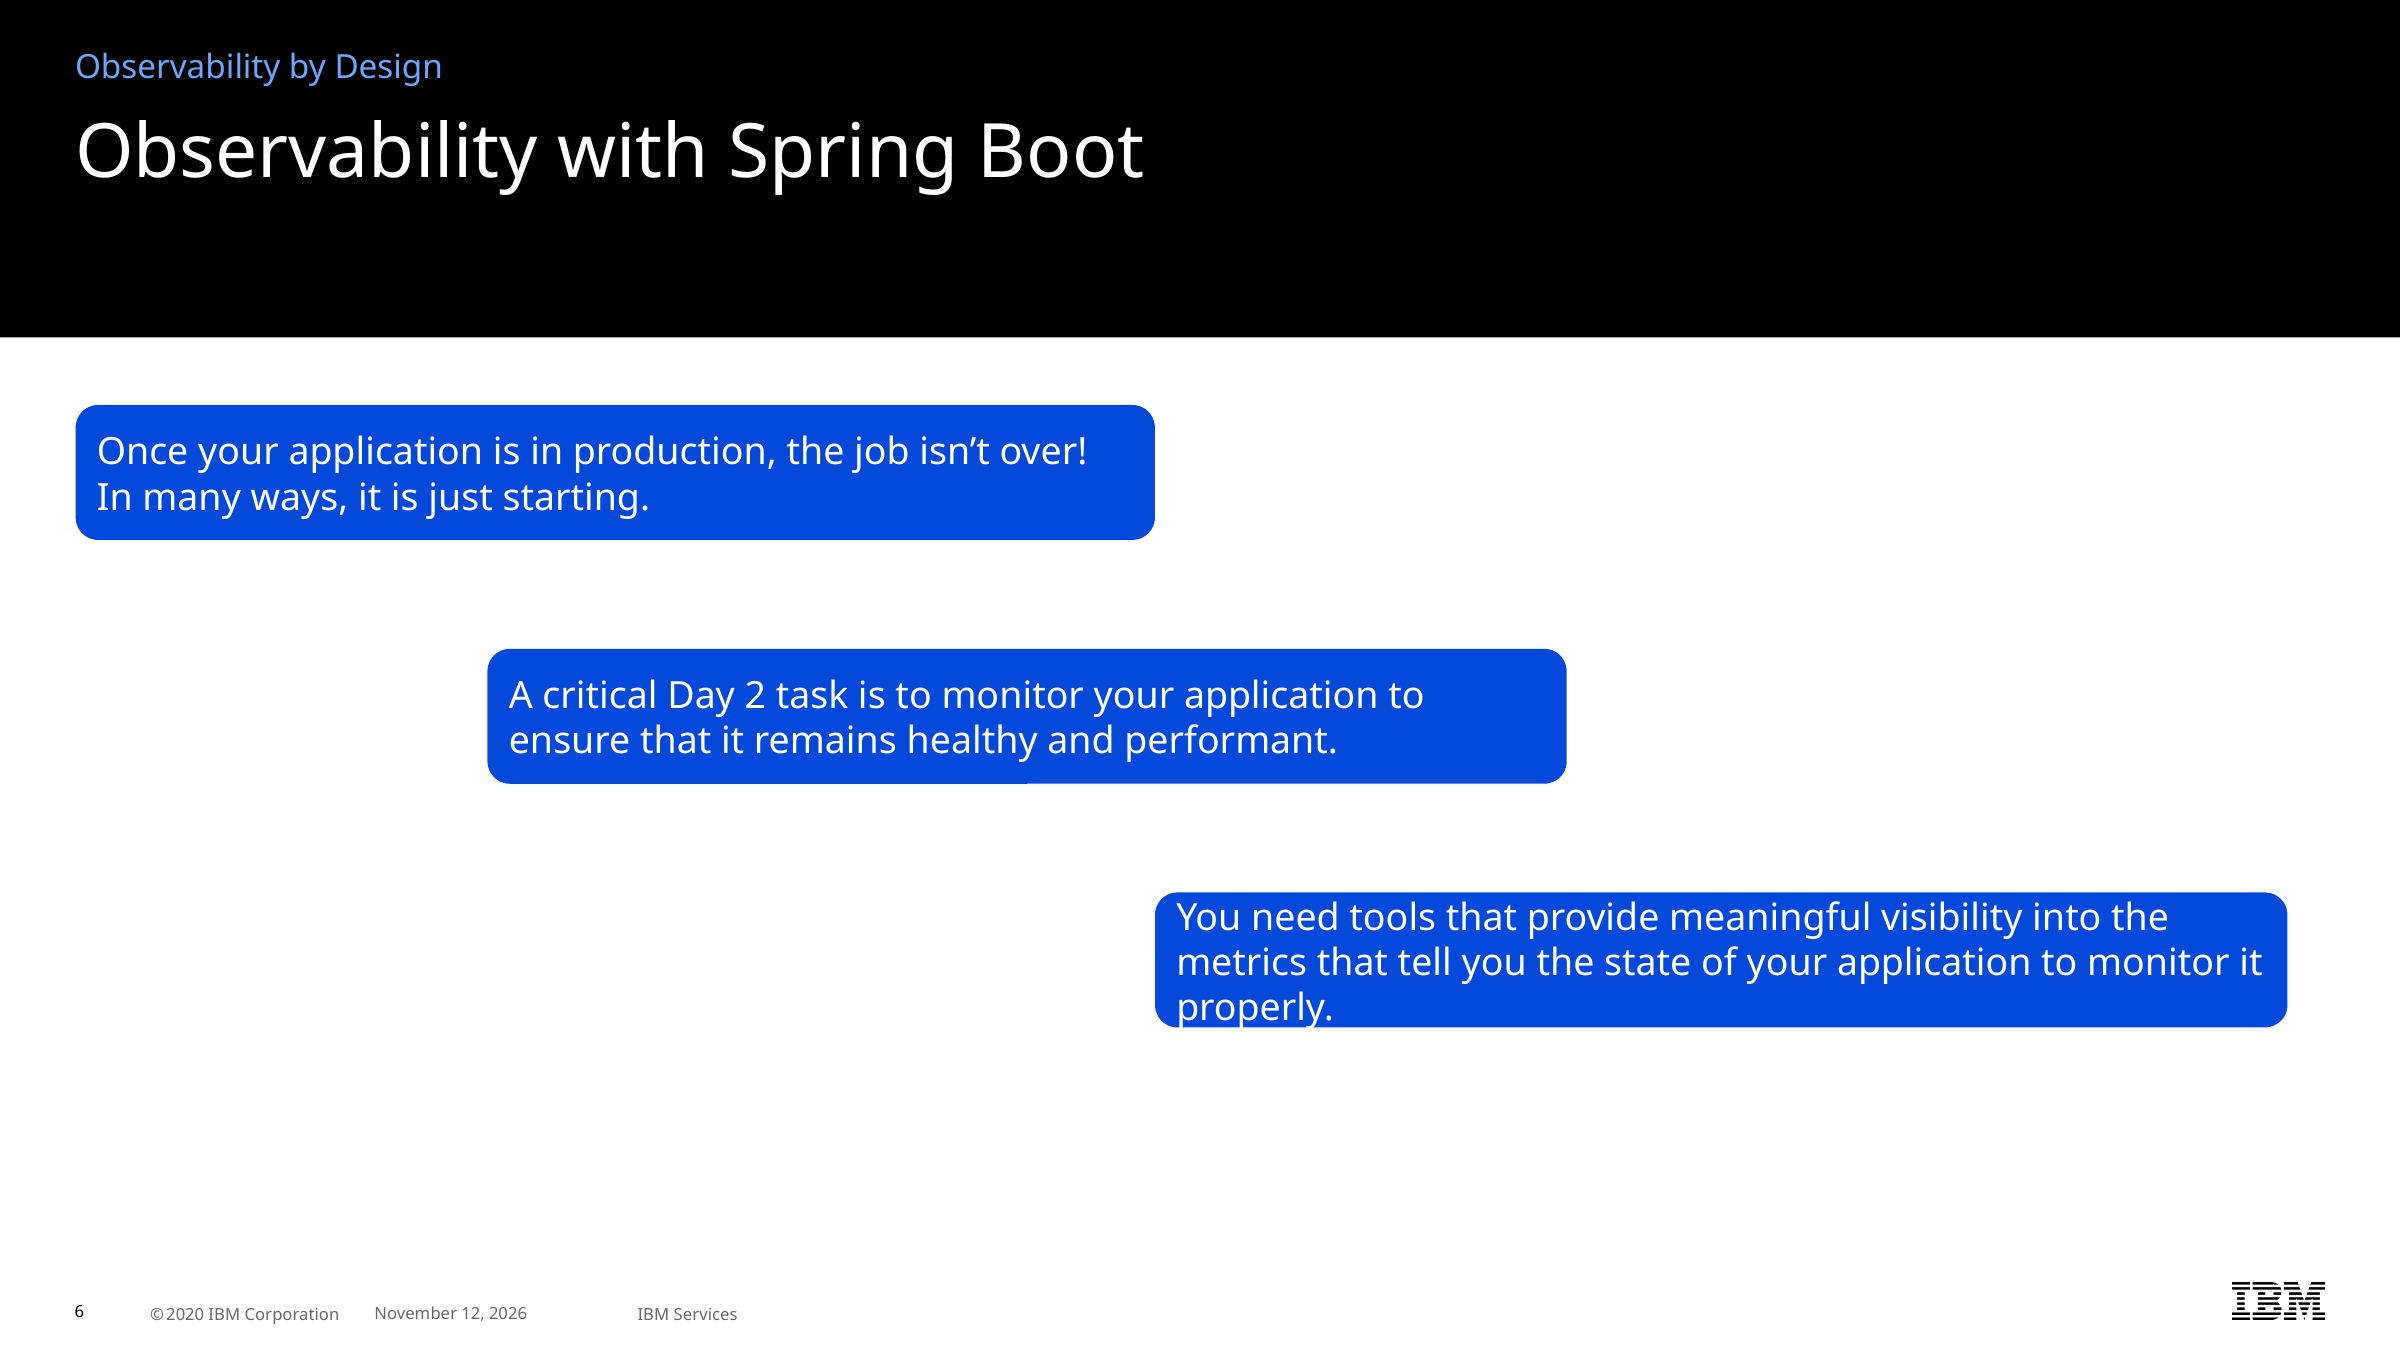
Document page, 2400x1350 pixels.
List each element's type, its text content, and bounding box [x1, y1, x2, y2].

list Observability by Design [75, 43, 1155, 89]
text_box Once your application is in production, the job isn’t over! In many ways, it is just starting. [75, 404, 1155, 540]
text_box You need tools that provide meaningful visibility into the metrics that tell you the state of your application to monitor it properly. [1155, 892, 2288, 1028]
text_box A critical Day 2 task is to monitor your application to ensure that it remains healthy and performant. [487, 648, 1567, 784]
picture [2232, 1282, 2325, 1320]
title Observability with Spring Boot [75, 112, 2325, 300]
